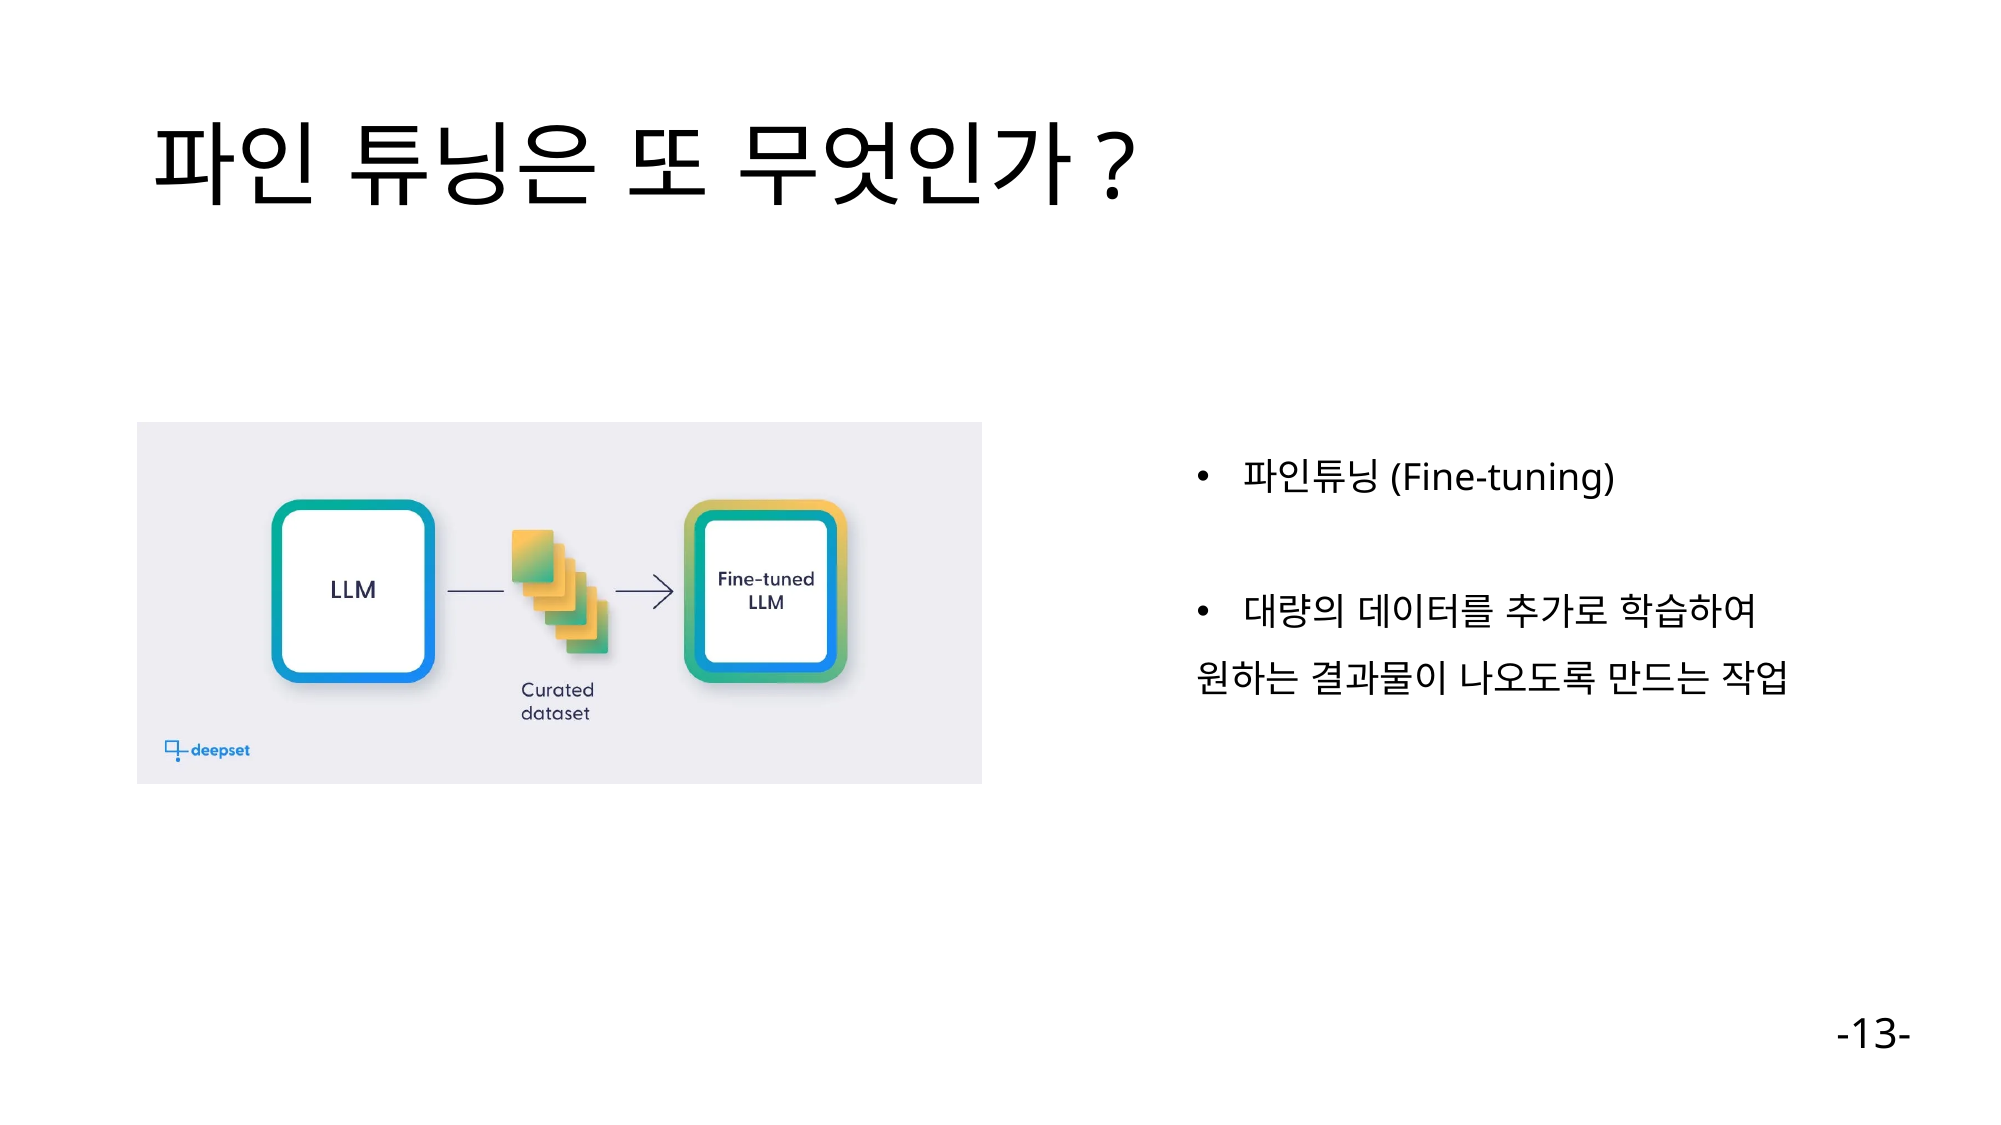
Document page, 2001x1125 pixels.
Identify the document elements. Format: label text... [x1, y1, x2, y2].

text_box 파인튜닝(Fine-tuning) 대량의 데이터를 추가로 학습하여 원하는 결과물이 나오도록 만드는 작업 [1181, 422, 1806, 708]
text_box -13- [1821, 999, 1927, 1065]
title 파인 튜닝은 또 무엇인가? [137, 59, 1863, 278]
picture [136, 422, 982, 784]
